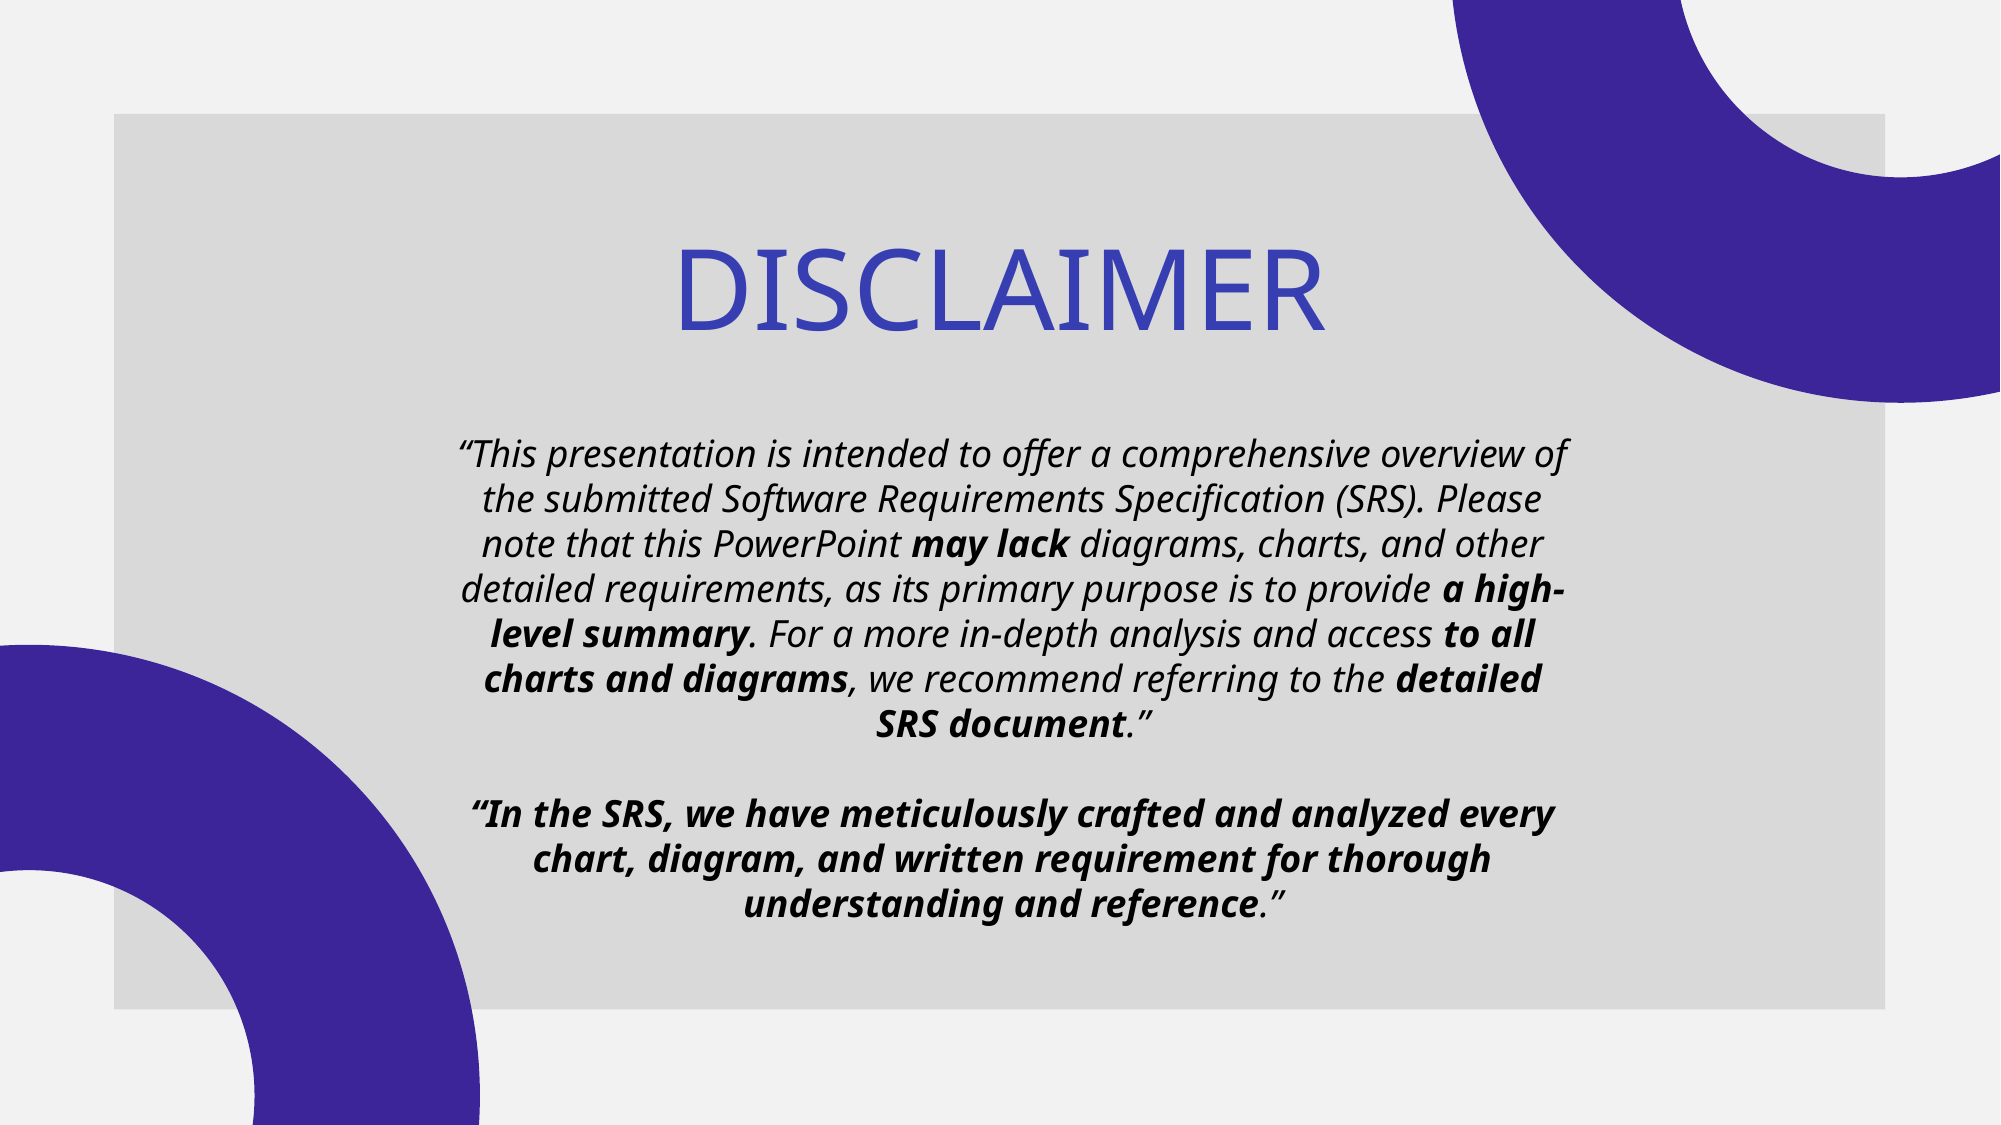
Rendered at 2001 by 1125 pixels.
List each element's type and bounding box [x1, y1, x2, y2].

text_box [0, 643, 114, 888]
text_box [1451, 0, 1745, 113]
text_box [1886, 153, 2000, 404]
text_box [235, 1008, 481, 1125]
picture [114, 113, 1886, 1008]
